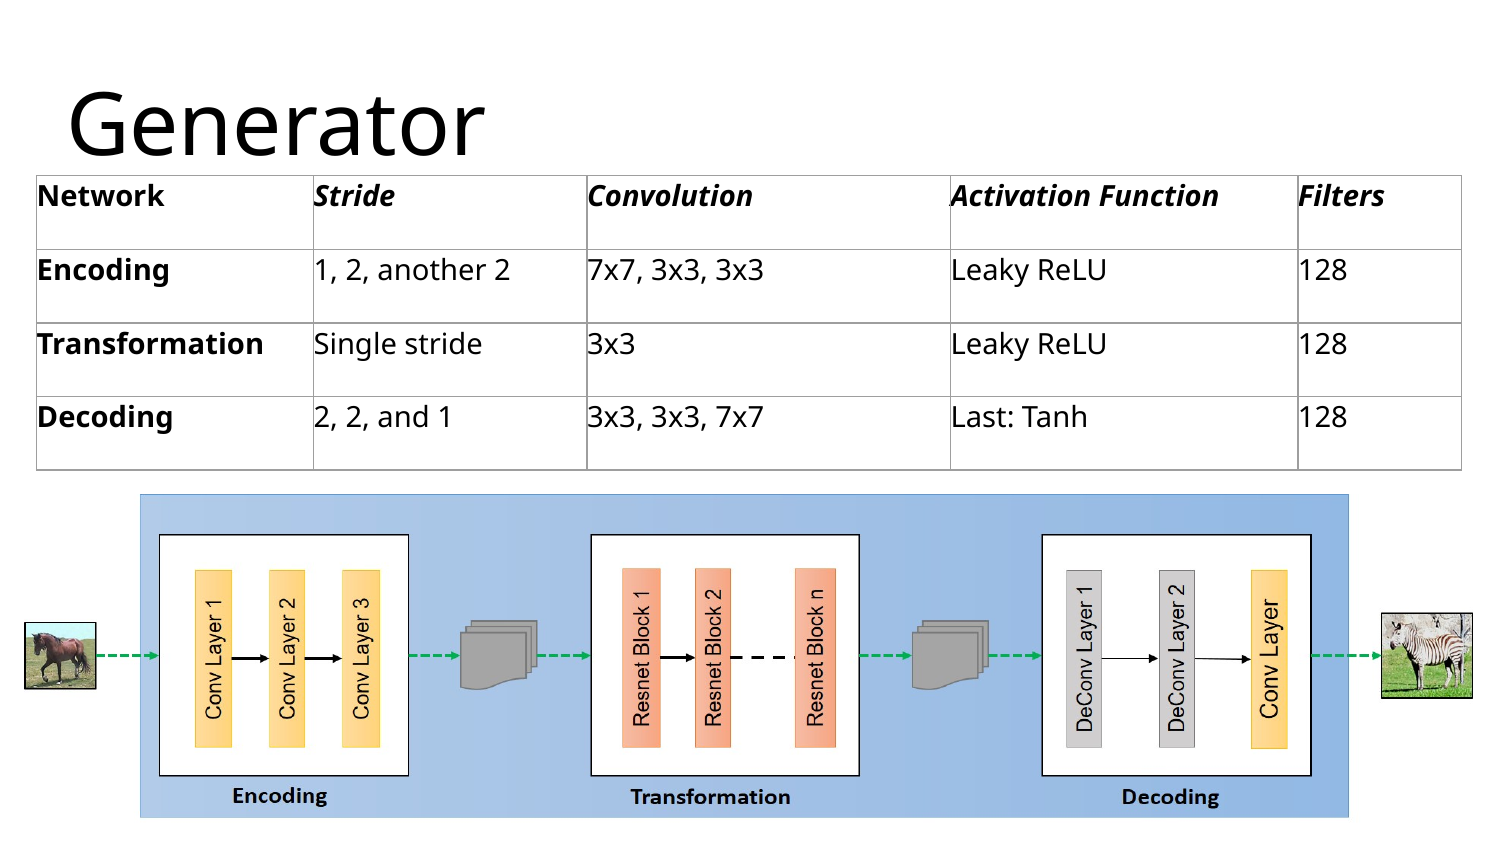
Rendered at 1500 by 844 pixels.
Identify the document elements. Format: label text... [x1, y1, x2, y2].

table_cell Encoding [37, 250, 313, 322]
table_cell 3x3 [588, 324, 950, 396]
picture [23, 494, 1474, 825]
table_cell Last: Tanh [951, 397, 1297, 469]
table_cell 128 [1299, 250, 1461, 322]
table_header Convolution [588, 176, 950, 249]
table_cell 2, 2, and 1 [314, 397, 586, 469]
table_cell Single stride [314, 324, 586, 396]
table_cell Leaky ReLU [951, 324, 1297, 396]
table_cell 7x7, 3x3, 3x3 [588, 250, 950, 322]
table_cell Leaky ReLU [951, 250, 1297, 322]
table_header Filters [1299, 176, 1461, 249]
title Generator [51, 51, 1449, 175]
table_header Network [37, 176, 313, 249]
table_cell Transformation [37, 324, 313, 396]
table_cell 1, 2, another 2 [314, 250, 586, 322]
table_header Stride [314, 176, 586, 249]
table_cell Decoding [37, 397, 313, 469]
table_cell 128 [1299, 324, 1461, 396]
table_cell 3x3, 3x3, 7x7 [588, 397, 950, 469]
table_header Activation Function [951, 176, 1297, 249]
table_cell 128 [1299, 397, 1461, 469]
